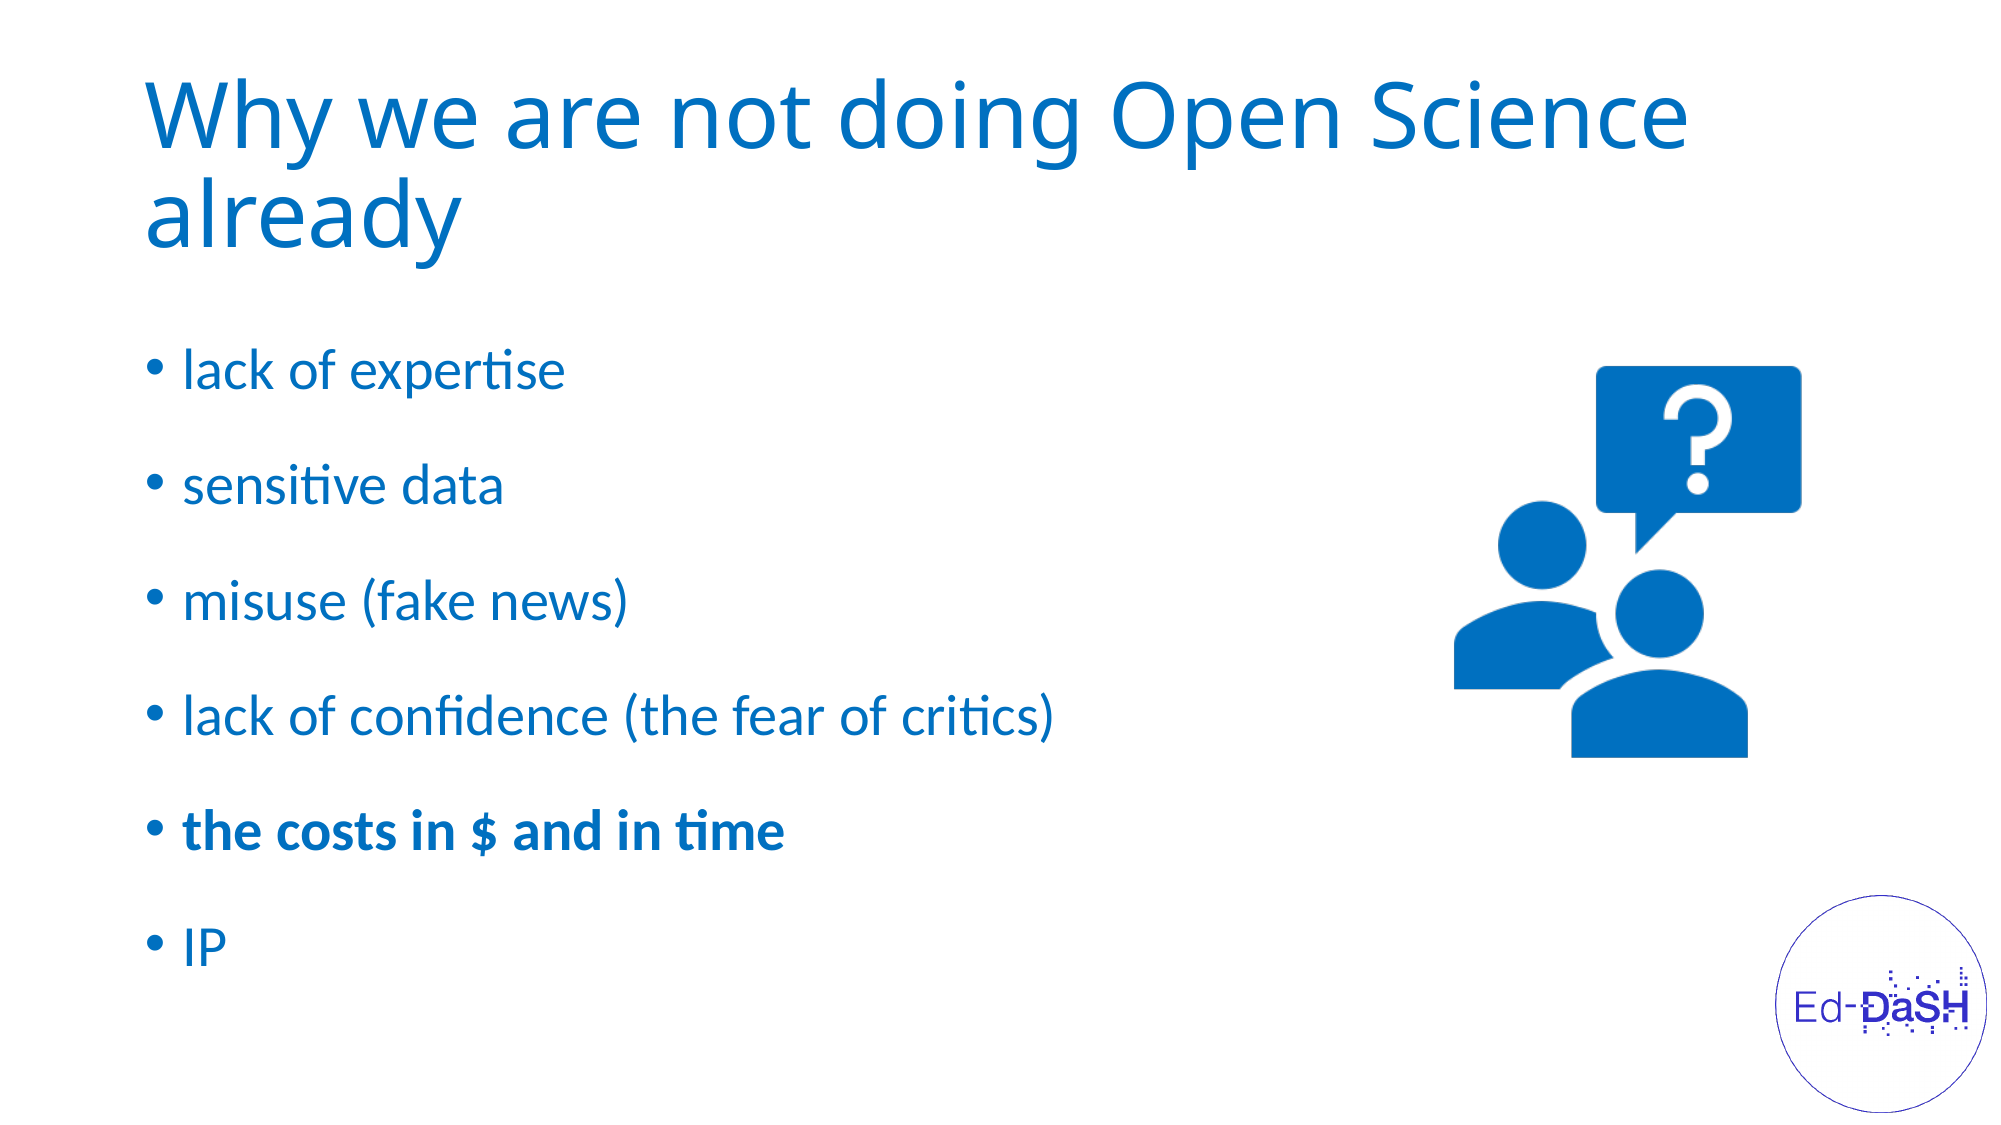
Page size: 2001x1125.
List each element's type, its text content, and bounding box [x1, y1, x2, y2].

list lack of expertise sensitive data misuse (fake news) lack of confidence (the fear of critics) the costs in $ and in time IP [136, 298, 1863, 1014]
picture [1775, 895, 1987, 1113]
title Why we are not doing Open Science already [136, 59, 1863, 278]
picture [1393, 327, 1863, 798]
